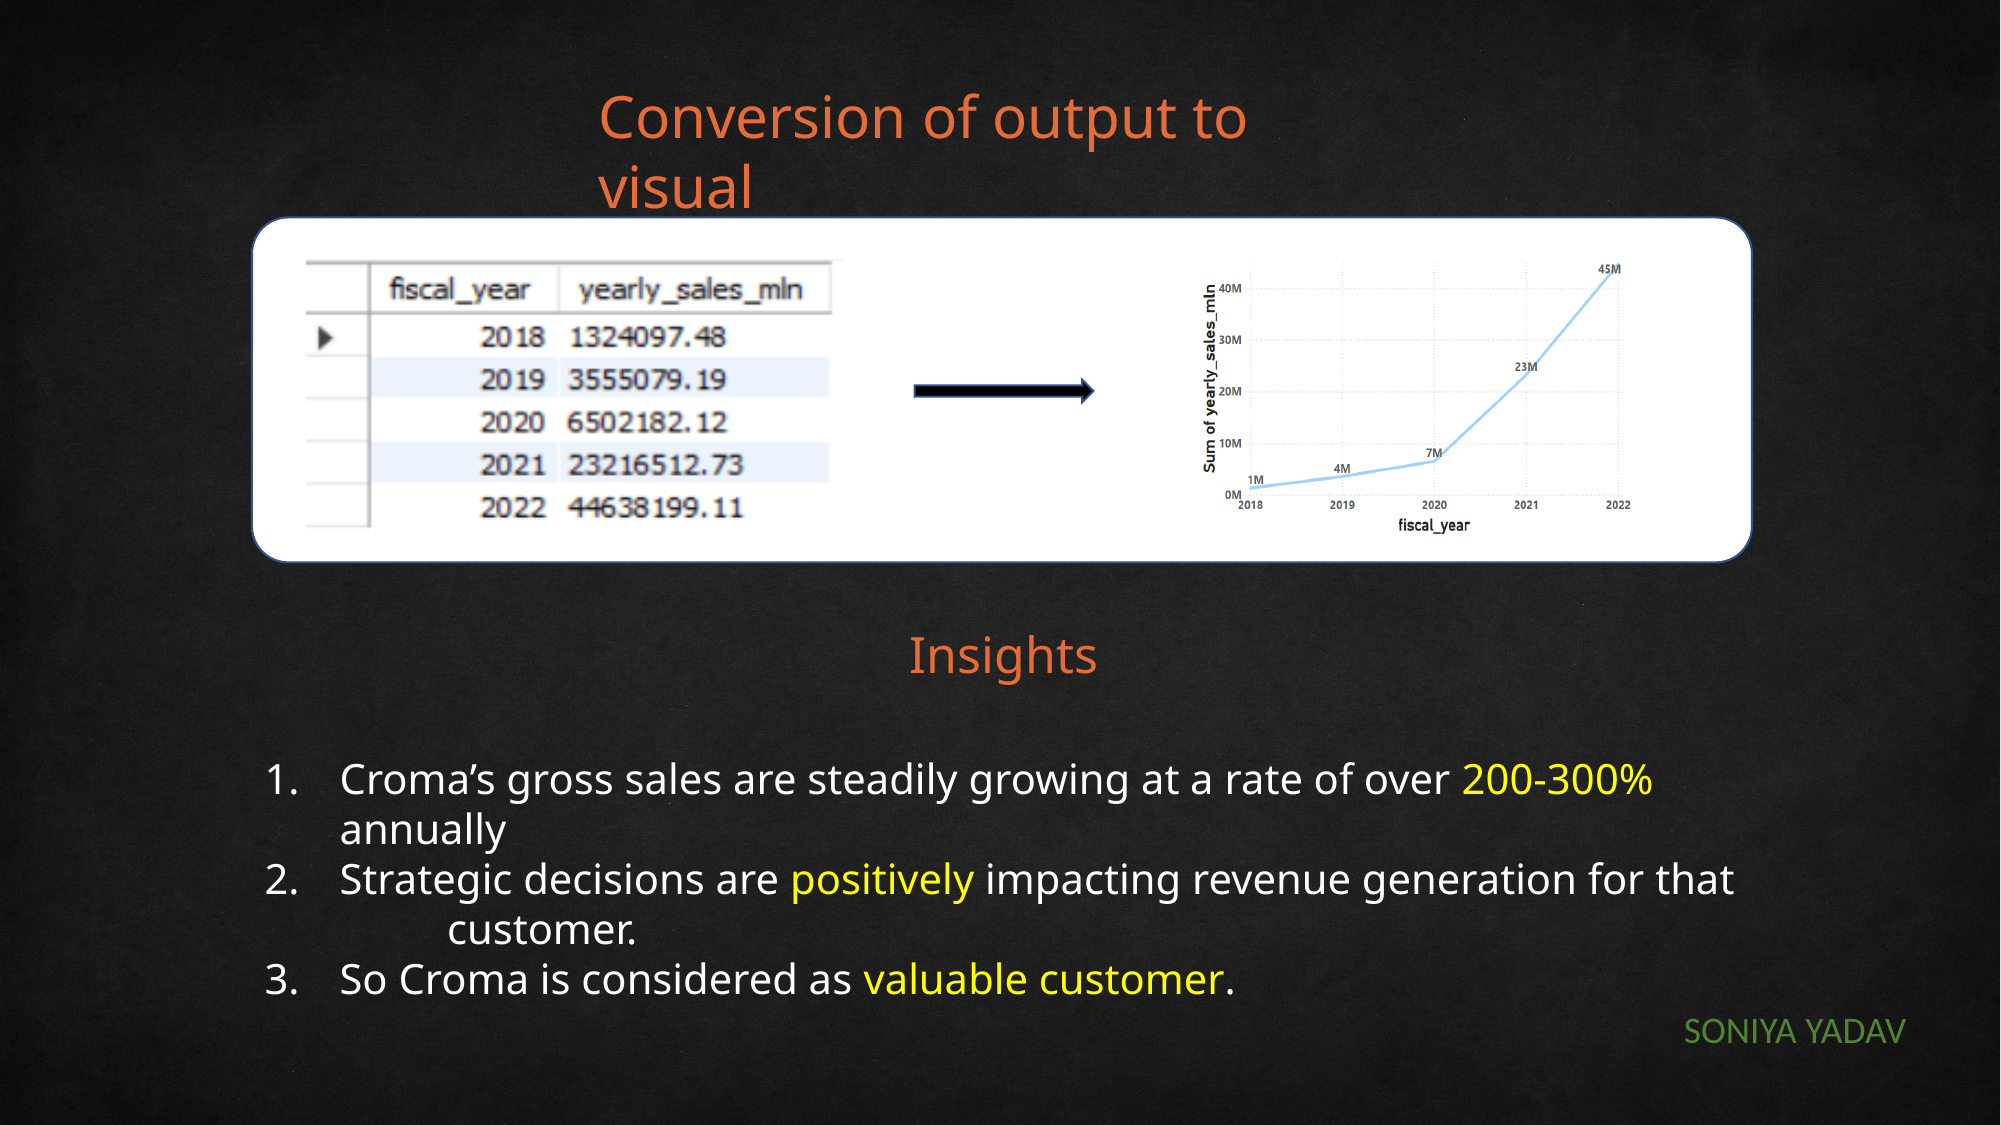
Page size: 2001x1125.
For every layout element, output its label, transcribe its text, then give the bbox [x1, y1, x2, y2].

text_box Croma’s gross sales are steadily growing at a rate of over 200-300% annually Strategic decisions are positively impacting revenue generation for that customer. So Croma is considered as valuable customer. [249, 745, 1750, 1011]
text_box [251, 217, 1752, 563]
picture [0, 0, 2001, 1125]
text_box Insights [854, 616, 1154, 691]
text_box Conversion of output to visual [583, 72, 1421, 216]
text_box SONIYA YADAV [1669, 998, 1955, 1059]
